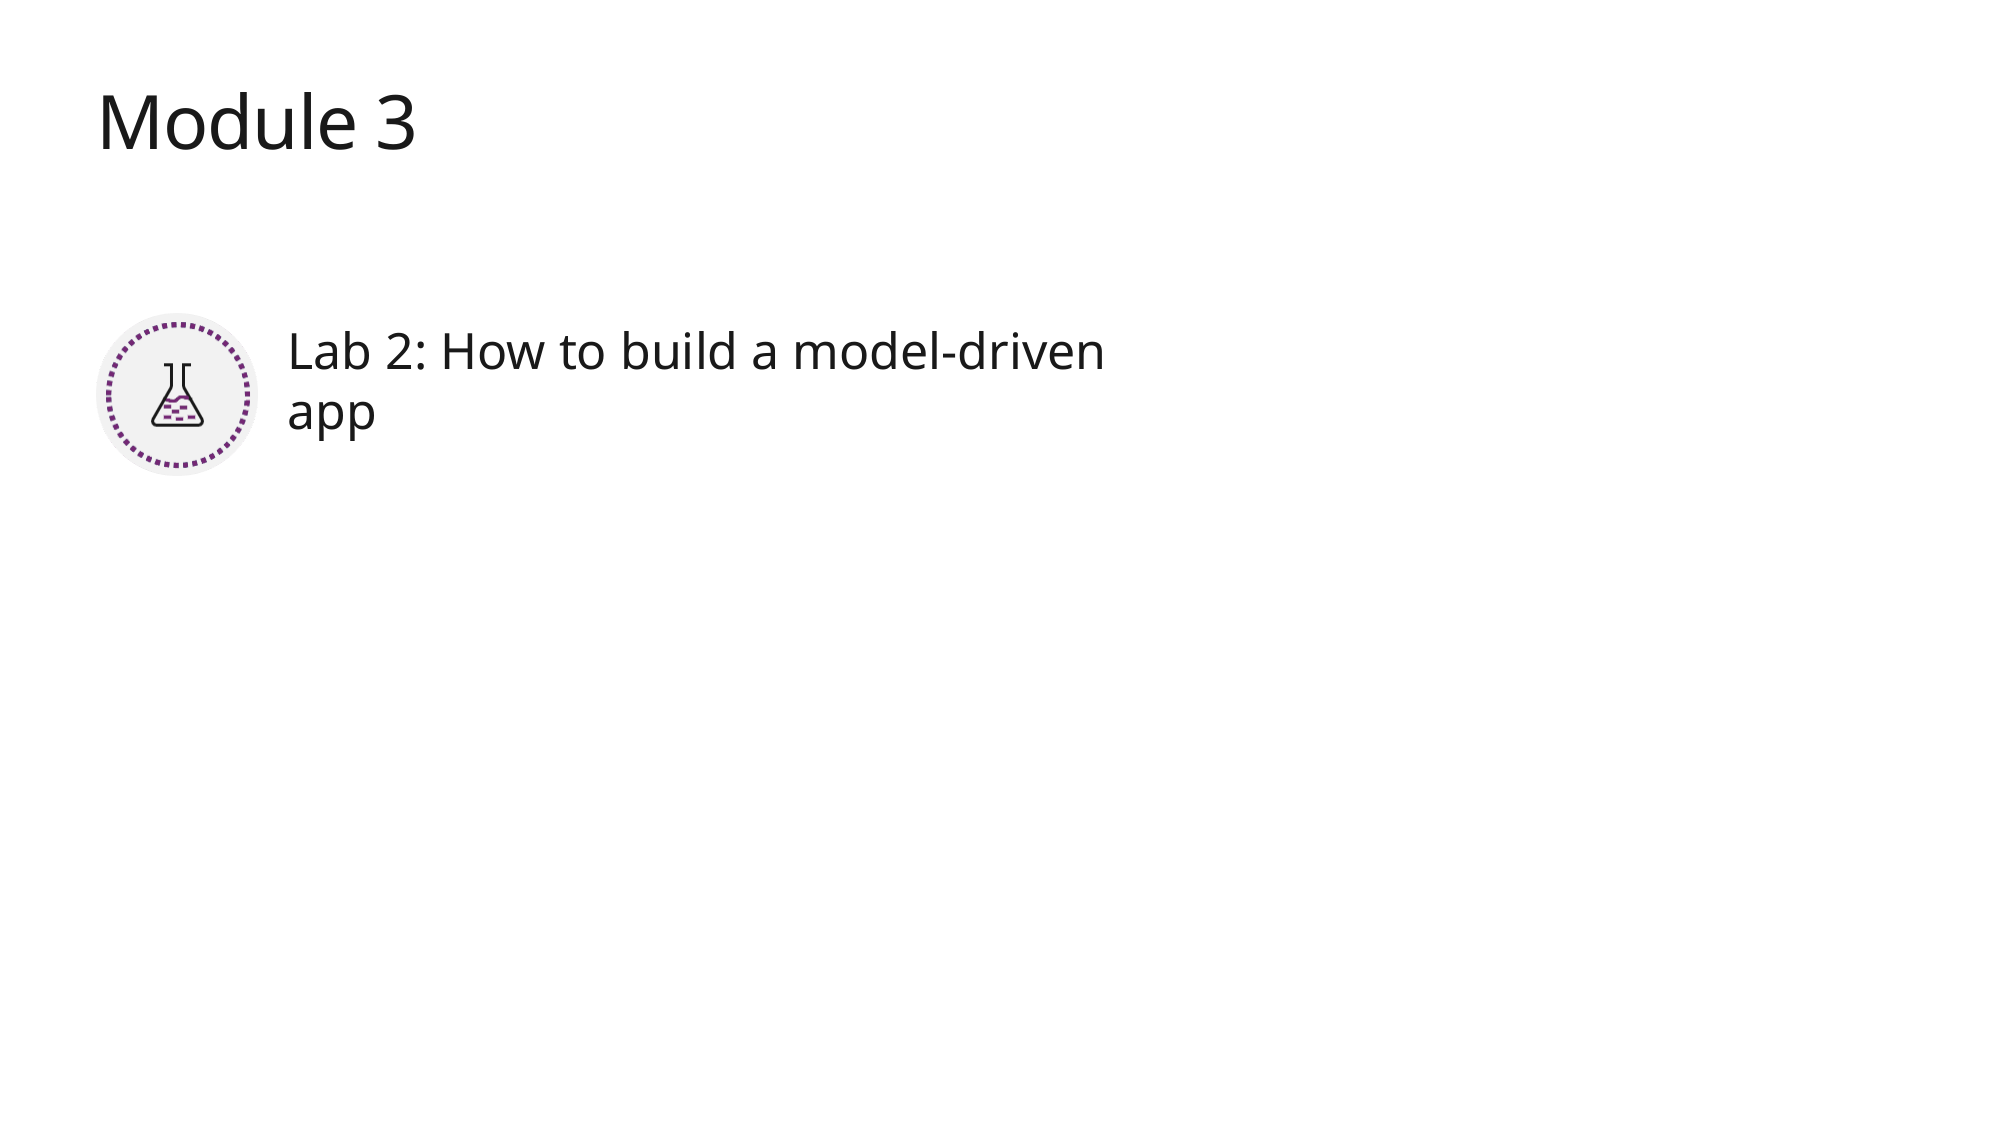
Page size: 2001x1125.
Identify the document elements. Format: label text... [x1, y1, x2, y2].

picture [95, 313, 259, 476]
text_box Lab 2: How to build a model-driven app [287, 292, 1208, 468]
title Module 3 [96, 75, 1904, 166]
